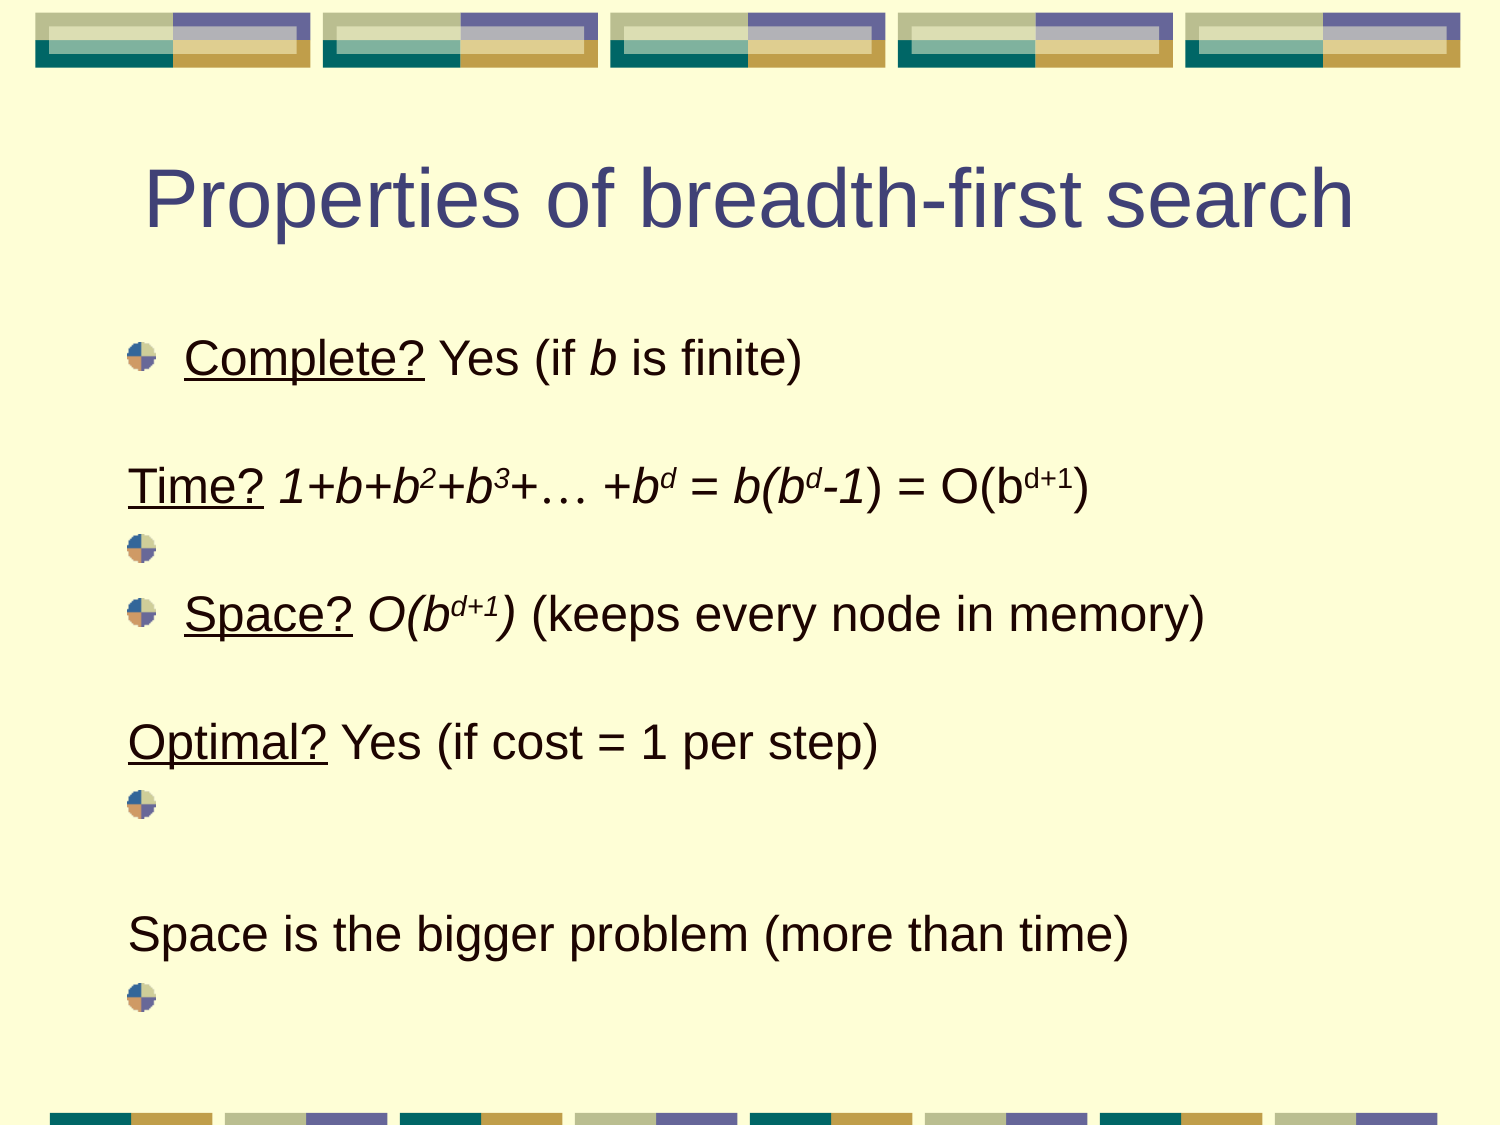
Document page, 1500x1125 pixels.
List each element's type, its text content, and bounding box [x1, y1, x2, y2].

picture [127, 790, 156, 819]
list Complete? Yes (if b is finite) Time? 1+b+b2+b3+… +bd = b(bd-1) = O(bd+1) Space? O(bd+1) (keeps every node in memory) Optimal? Yes (if cost = 1 per step) Space is the bigger problem (more than time) [112, 324, 1388, 1001]
picture [127, 534, 156, 563]
picture [127, 598, 156, 627]
picture [127, 342, 156, 371]
title Properties of breadth-first search [112, 99, 1388, 288]
picture [127, 983, 156, 1012]
